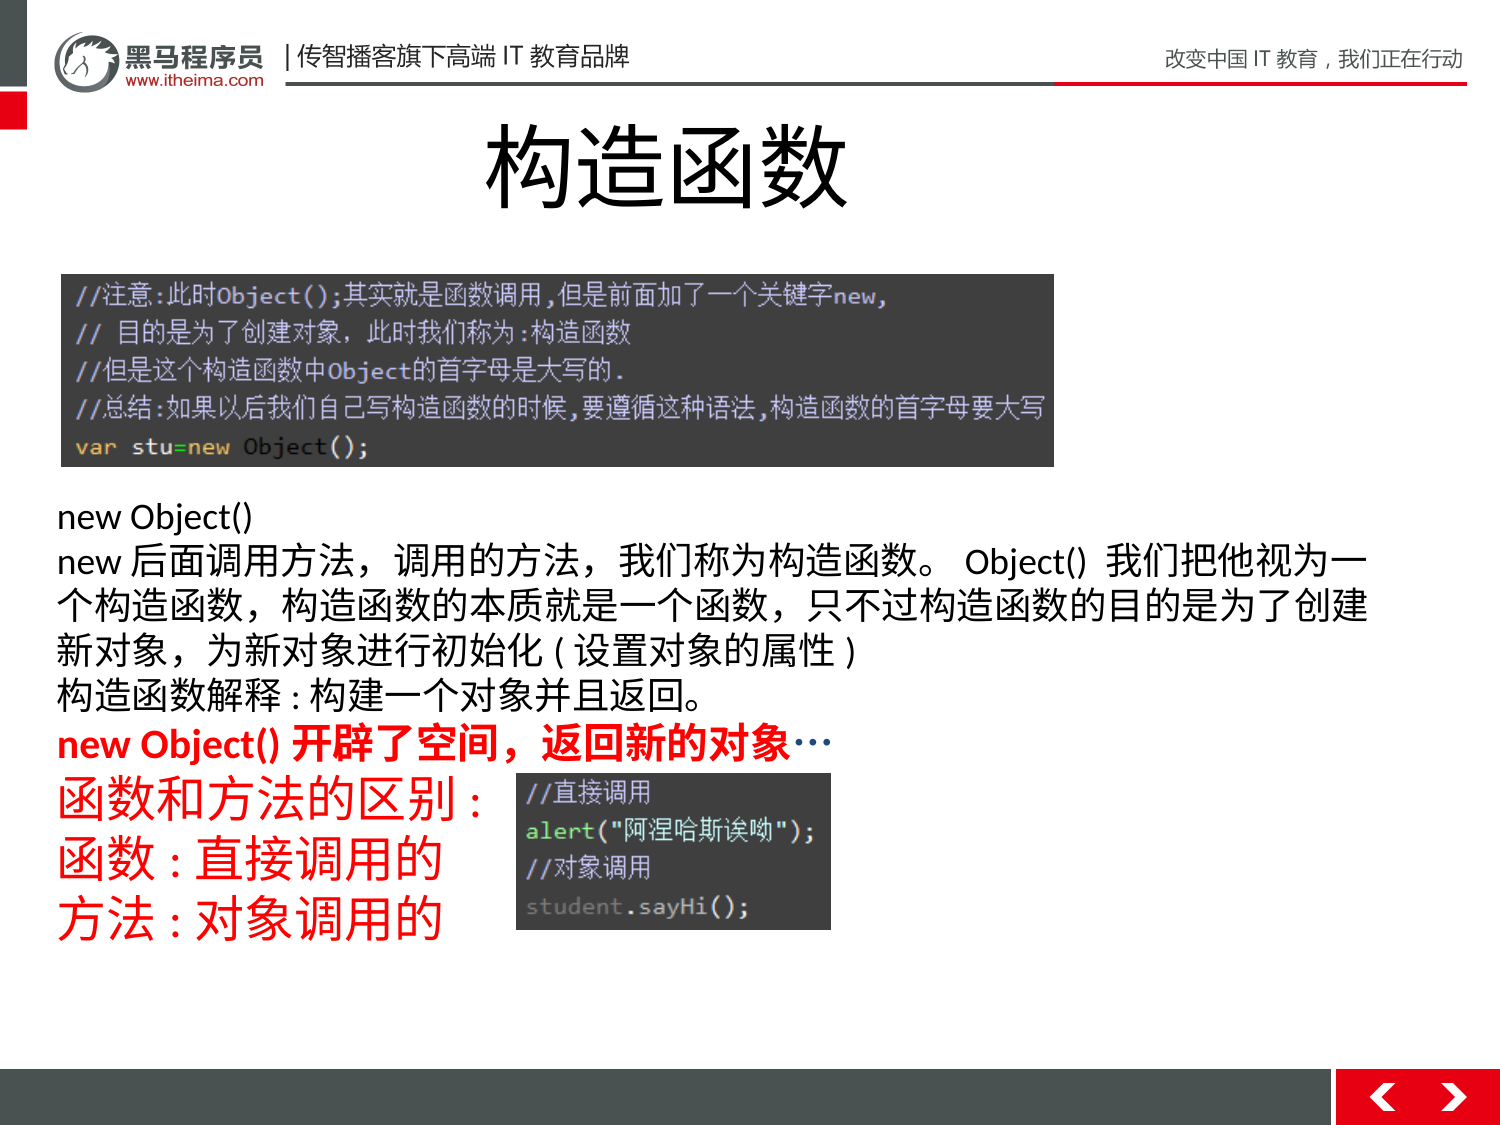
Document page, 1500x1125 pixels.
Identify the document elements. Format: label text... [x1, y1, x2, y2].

title 构造函数 [0, 102, 1334, 238]
text_box new Object() new后面调用方法，调用的方法，我们称为构造函数。Object() 我们把他视为一个构造函数，构造函数的本质就是一个函数，只不过构造函数的目的是为了创建新对象，为新对象进行初始化(设置对象的属性) 构造函数解释:构建一个对象并且返回。 new Object()开辟了空间，返回新的对象… 函数和方法的区别: 函数:直接调用的 方法:对象调用的 [42, 484, 1413, 955]
picture [0, 0, 1500, 1125]
